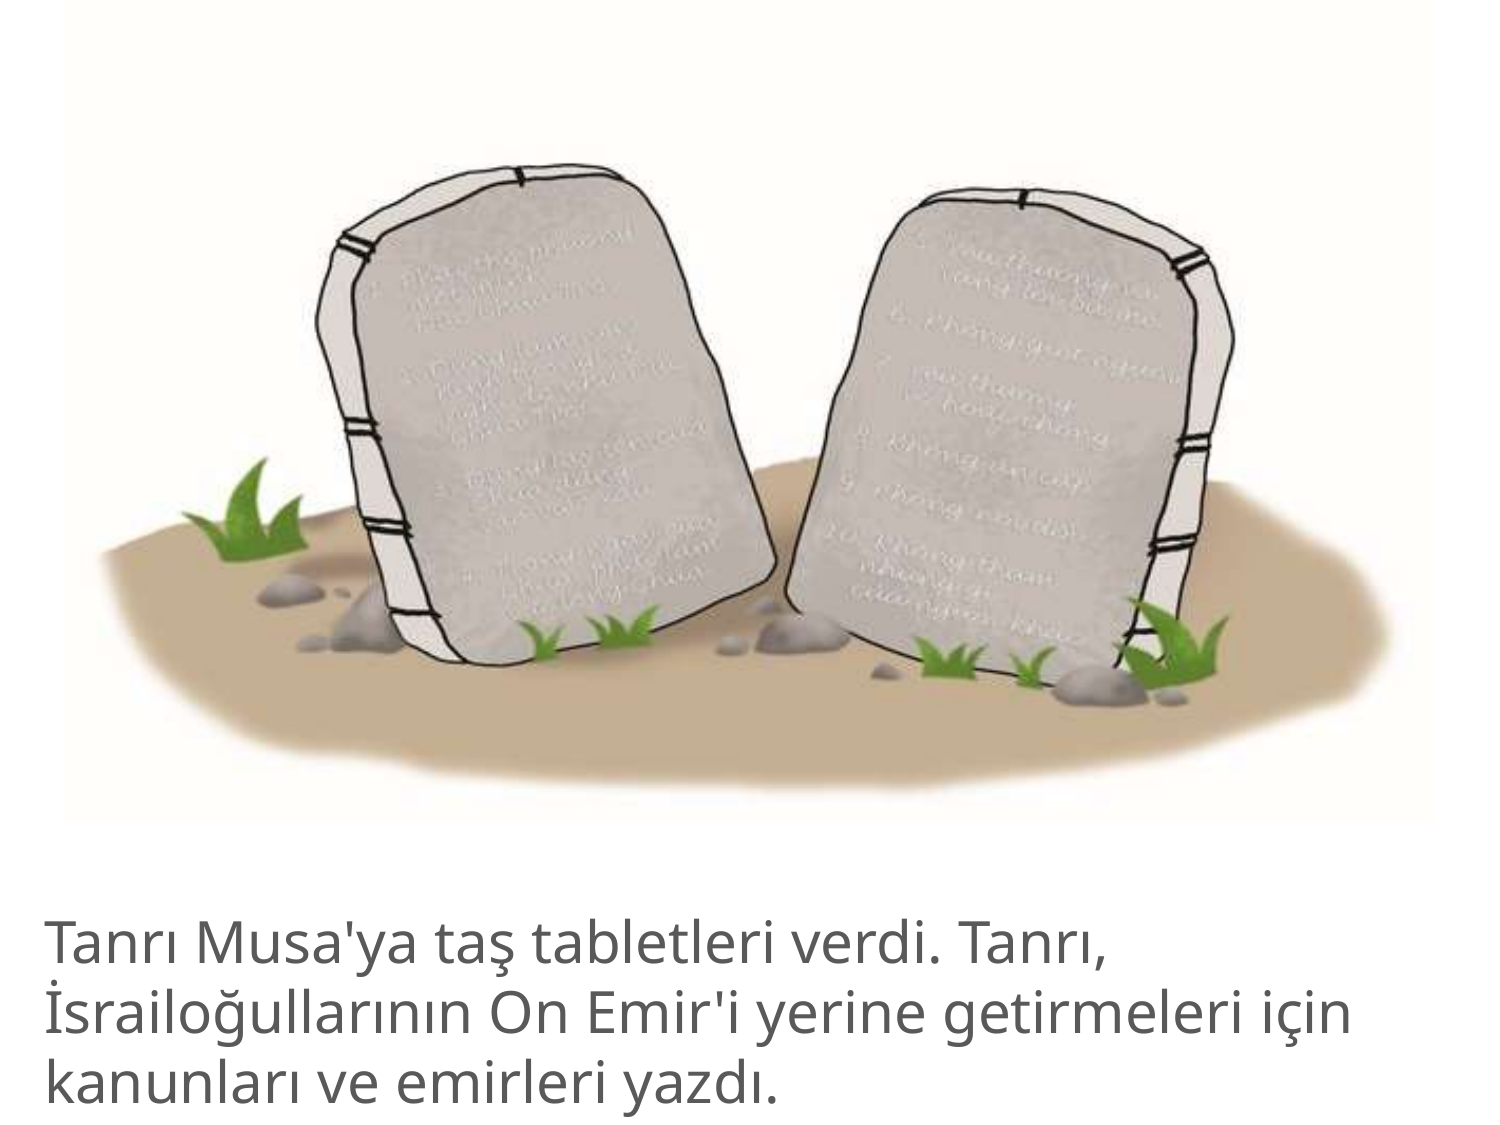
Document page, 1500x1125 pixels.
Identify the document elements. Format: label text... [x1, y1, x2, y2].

text_box Tanrı Musa'ya taş tabletleri verdi. Tanrı, İsrailoğullarının On Emir'i yerine getirmeleri için kanunları ve emirleri yazdı. [29, 897, 1500, 1123]
picture [64, 0, 1436, 823]
